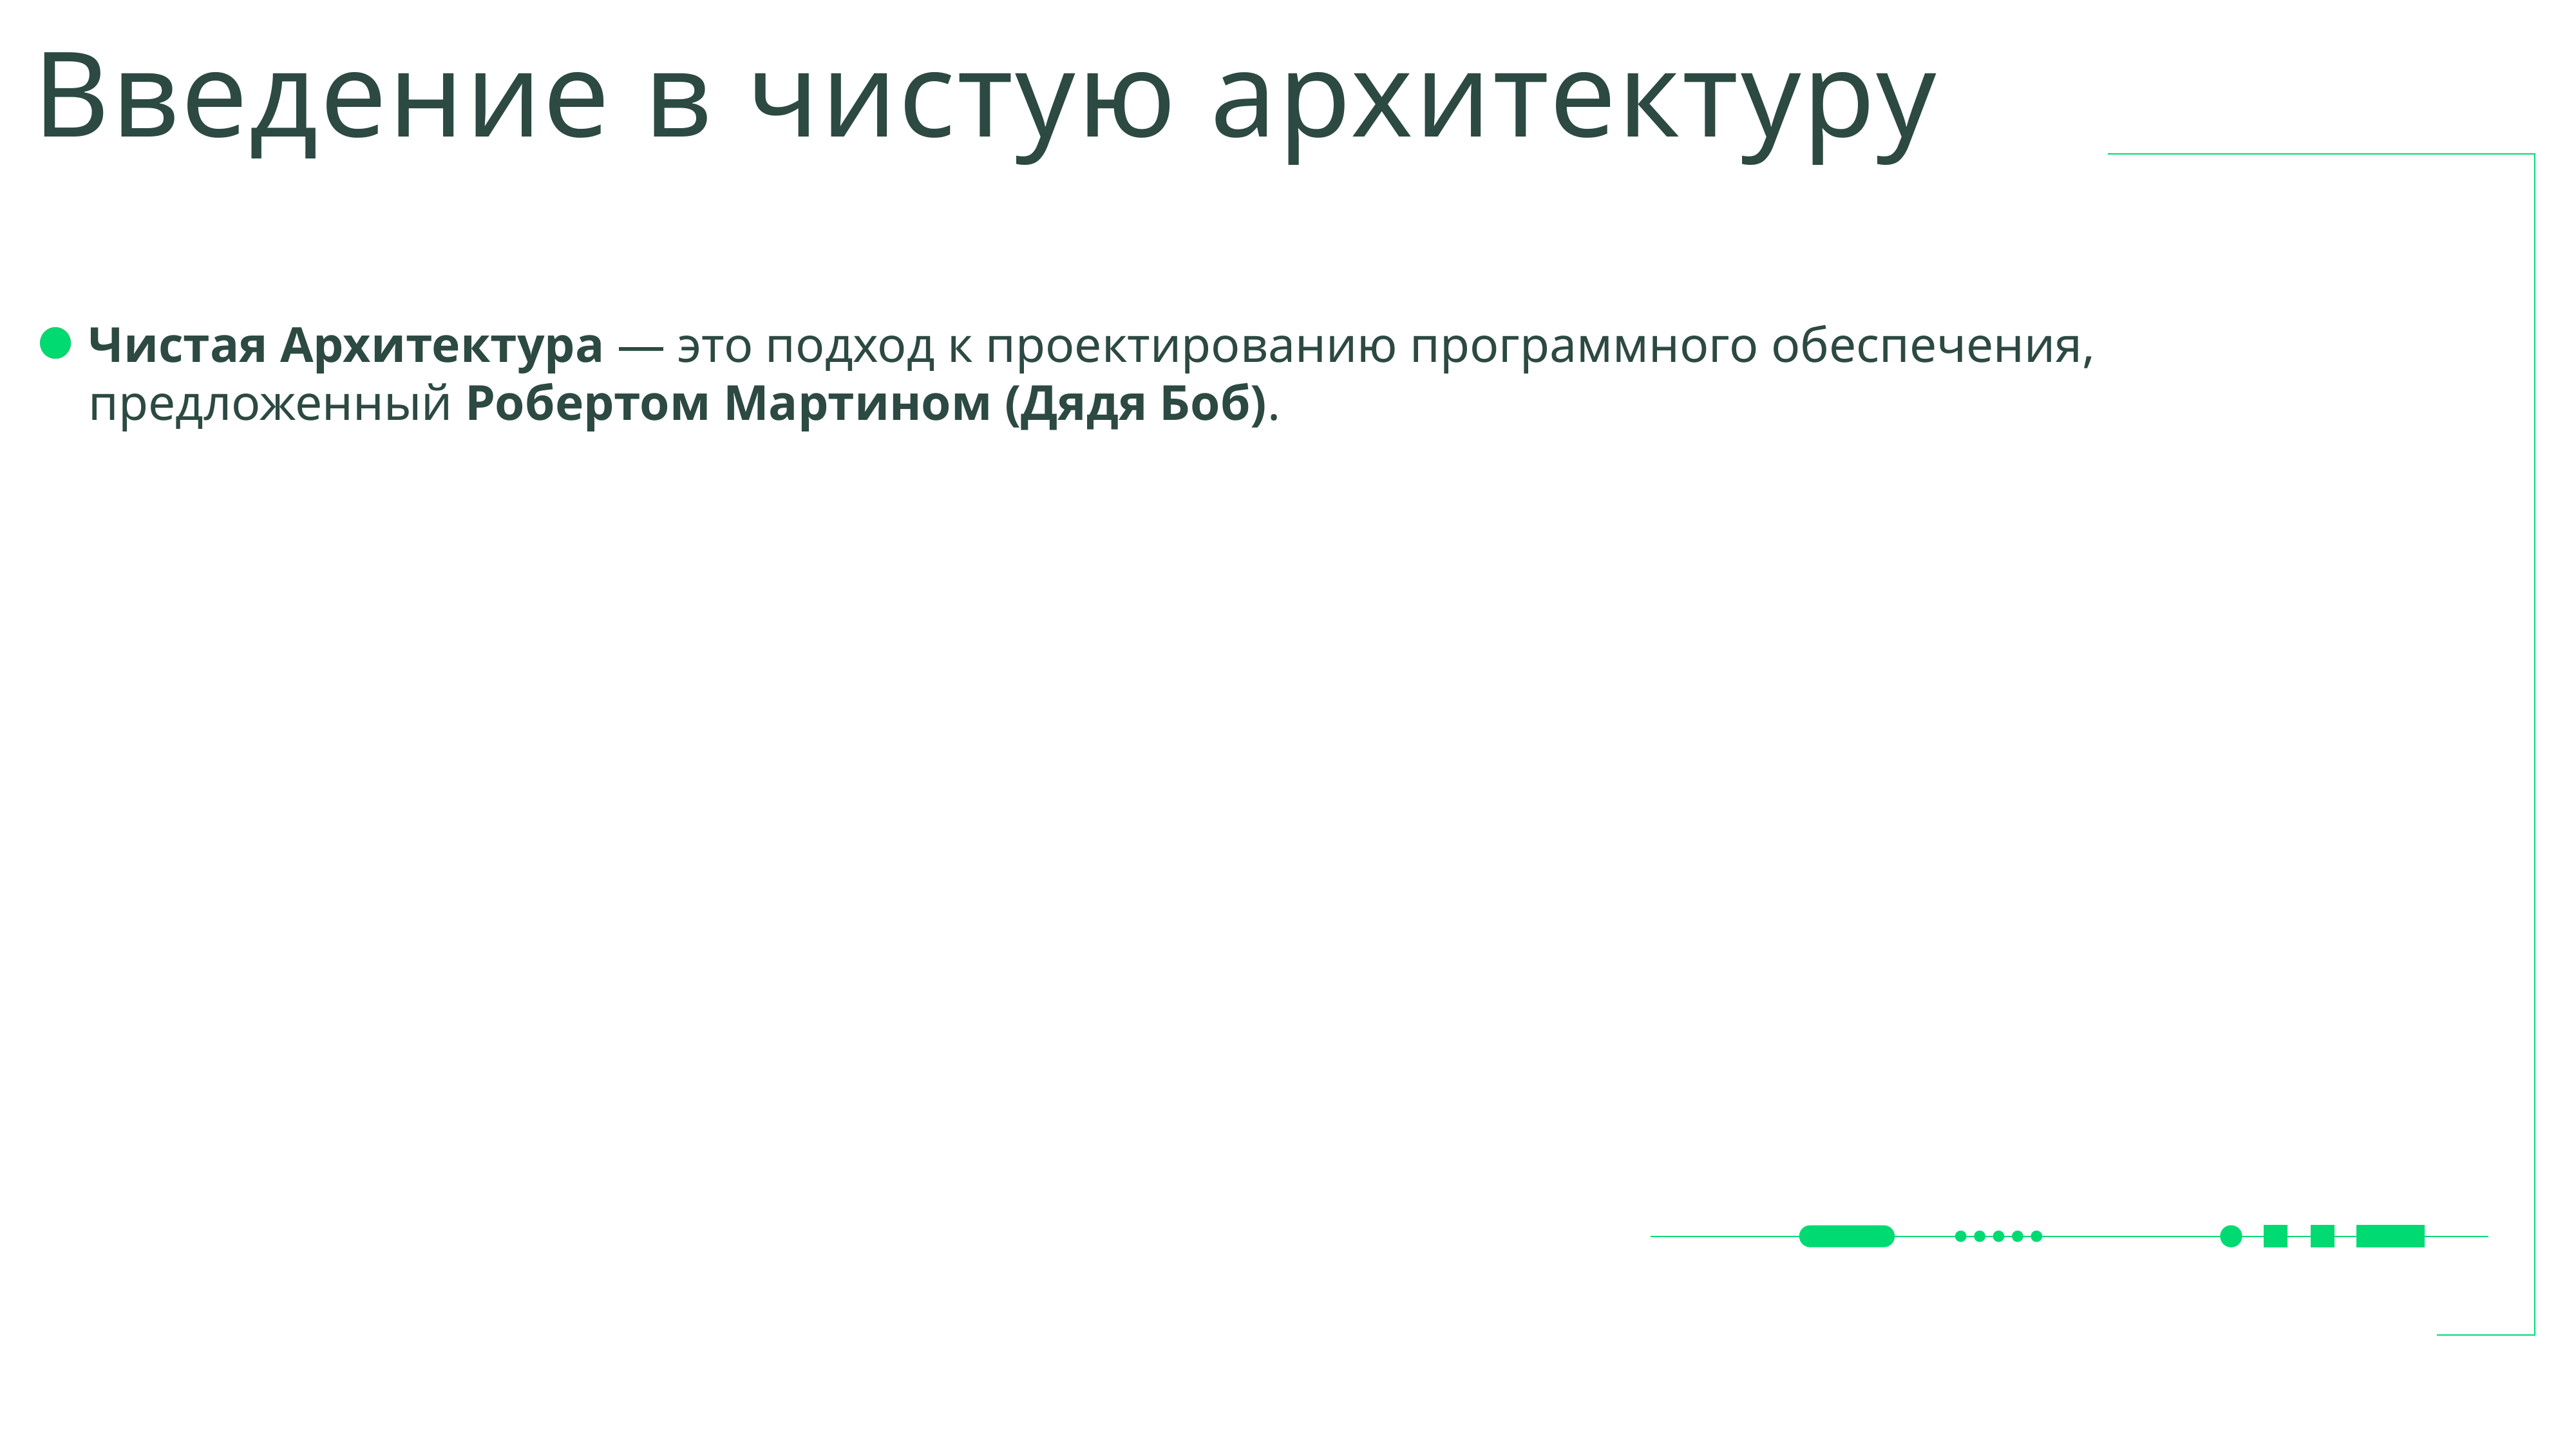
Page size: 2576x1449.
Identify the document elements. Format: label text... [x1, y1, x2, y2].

title Введение в чистую архитектуру [33, 40, 2531, 164]
picture [40, 327, 71, 359]
text_box Чистая Архитектура — это подход к проектированию программного обеспечения, предложенный Робертом Мартином (Дядя Боб). [40, 314, 2211, 528]
text_box [2108, 154, 2535, 1336]
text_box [1651, 1225, 2489, 1247]
